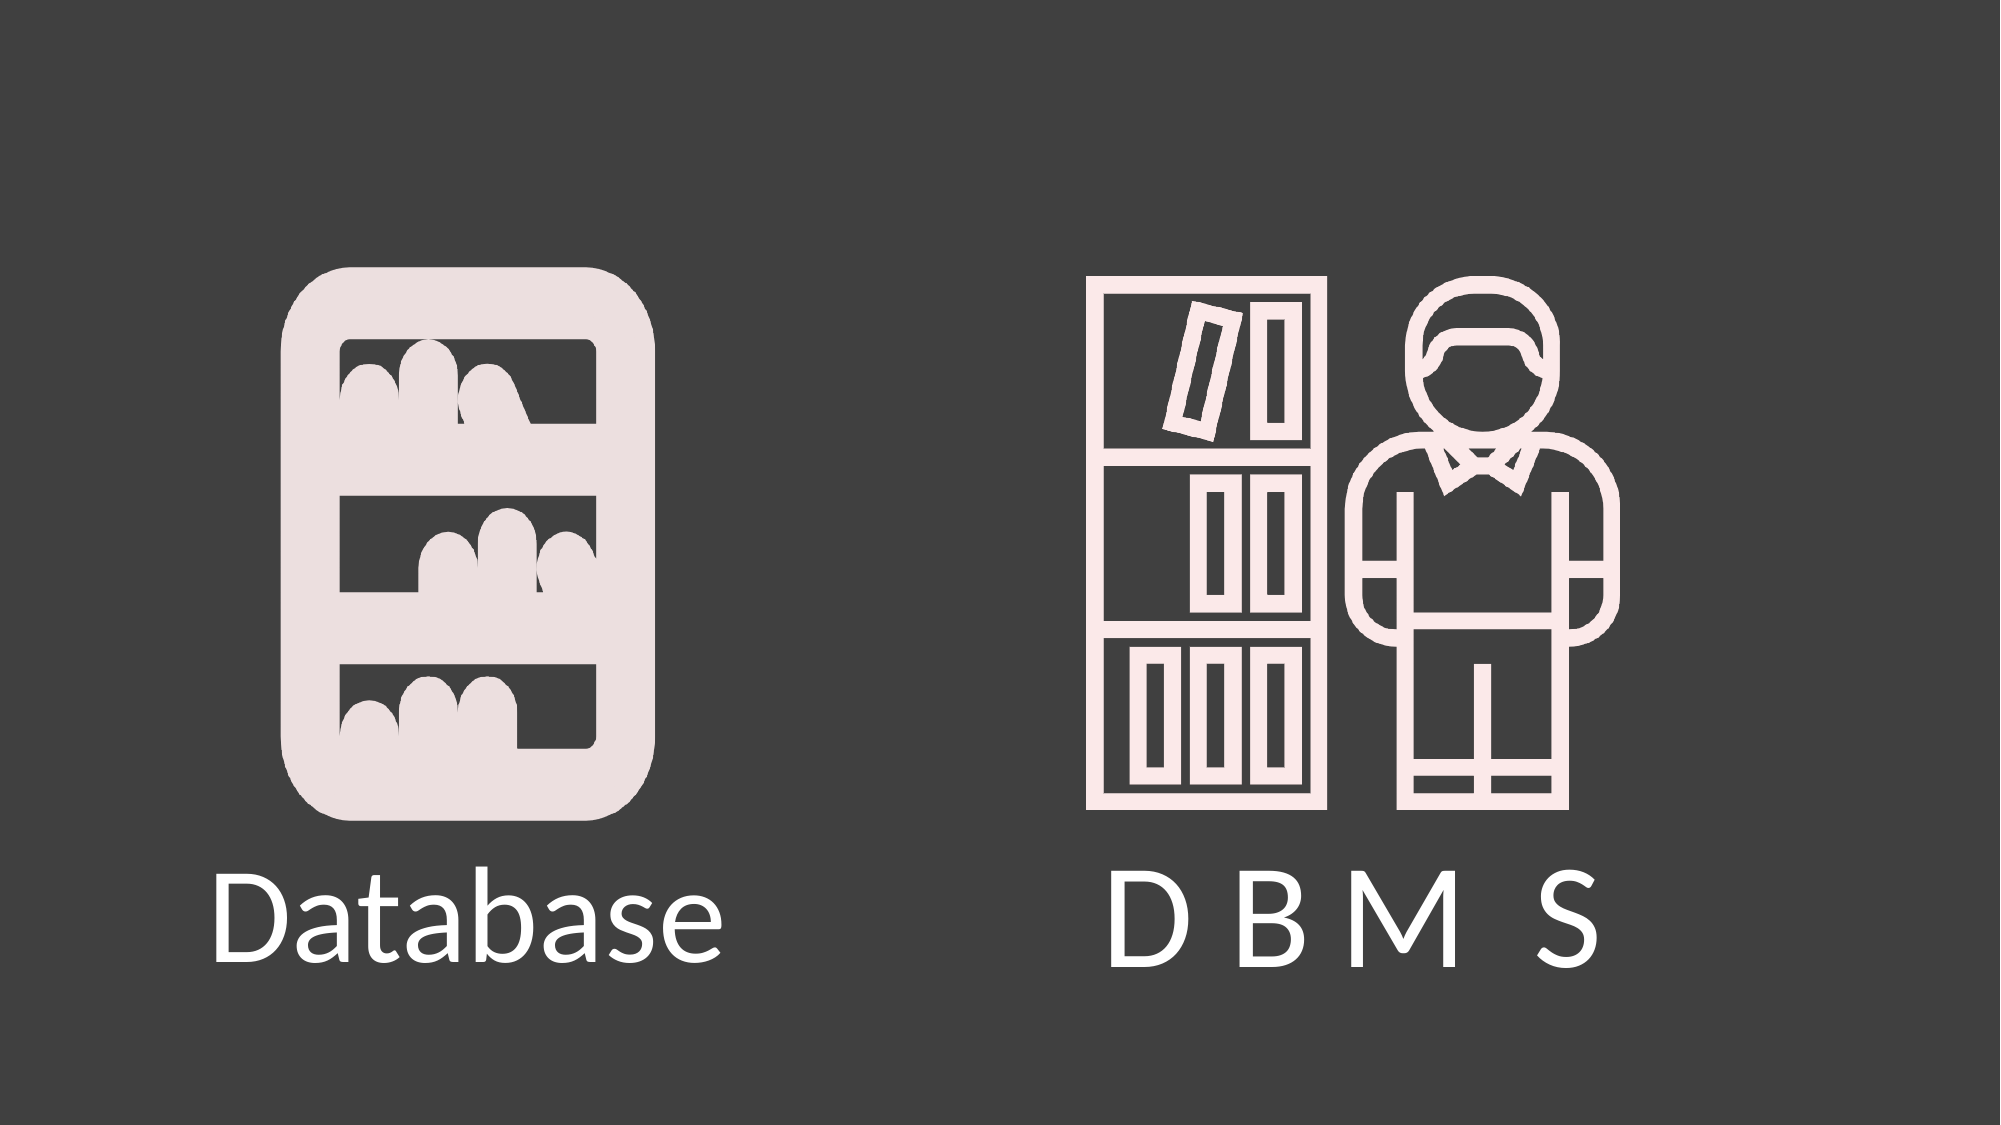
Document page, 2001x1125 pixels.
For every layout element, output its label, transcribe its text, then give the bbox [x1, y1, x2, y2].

text_box B [1214, 810, 1324, 1005]
text_box D [1086, 810, 1209, 1005]
text_box Database [192, 817, 742, 998]
text_box M [1324, 810, 1483, 1005]
picture [231, 255, 704, 832]
text_box S [1518, 810, 1618, 1005]
picture [1086, 276, 1620, 810]
